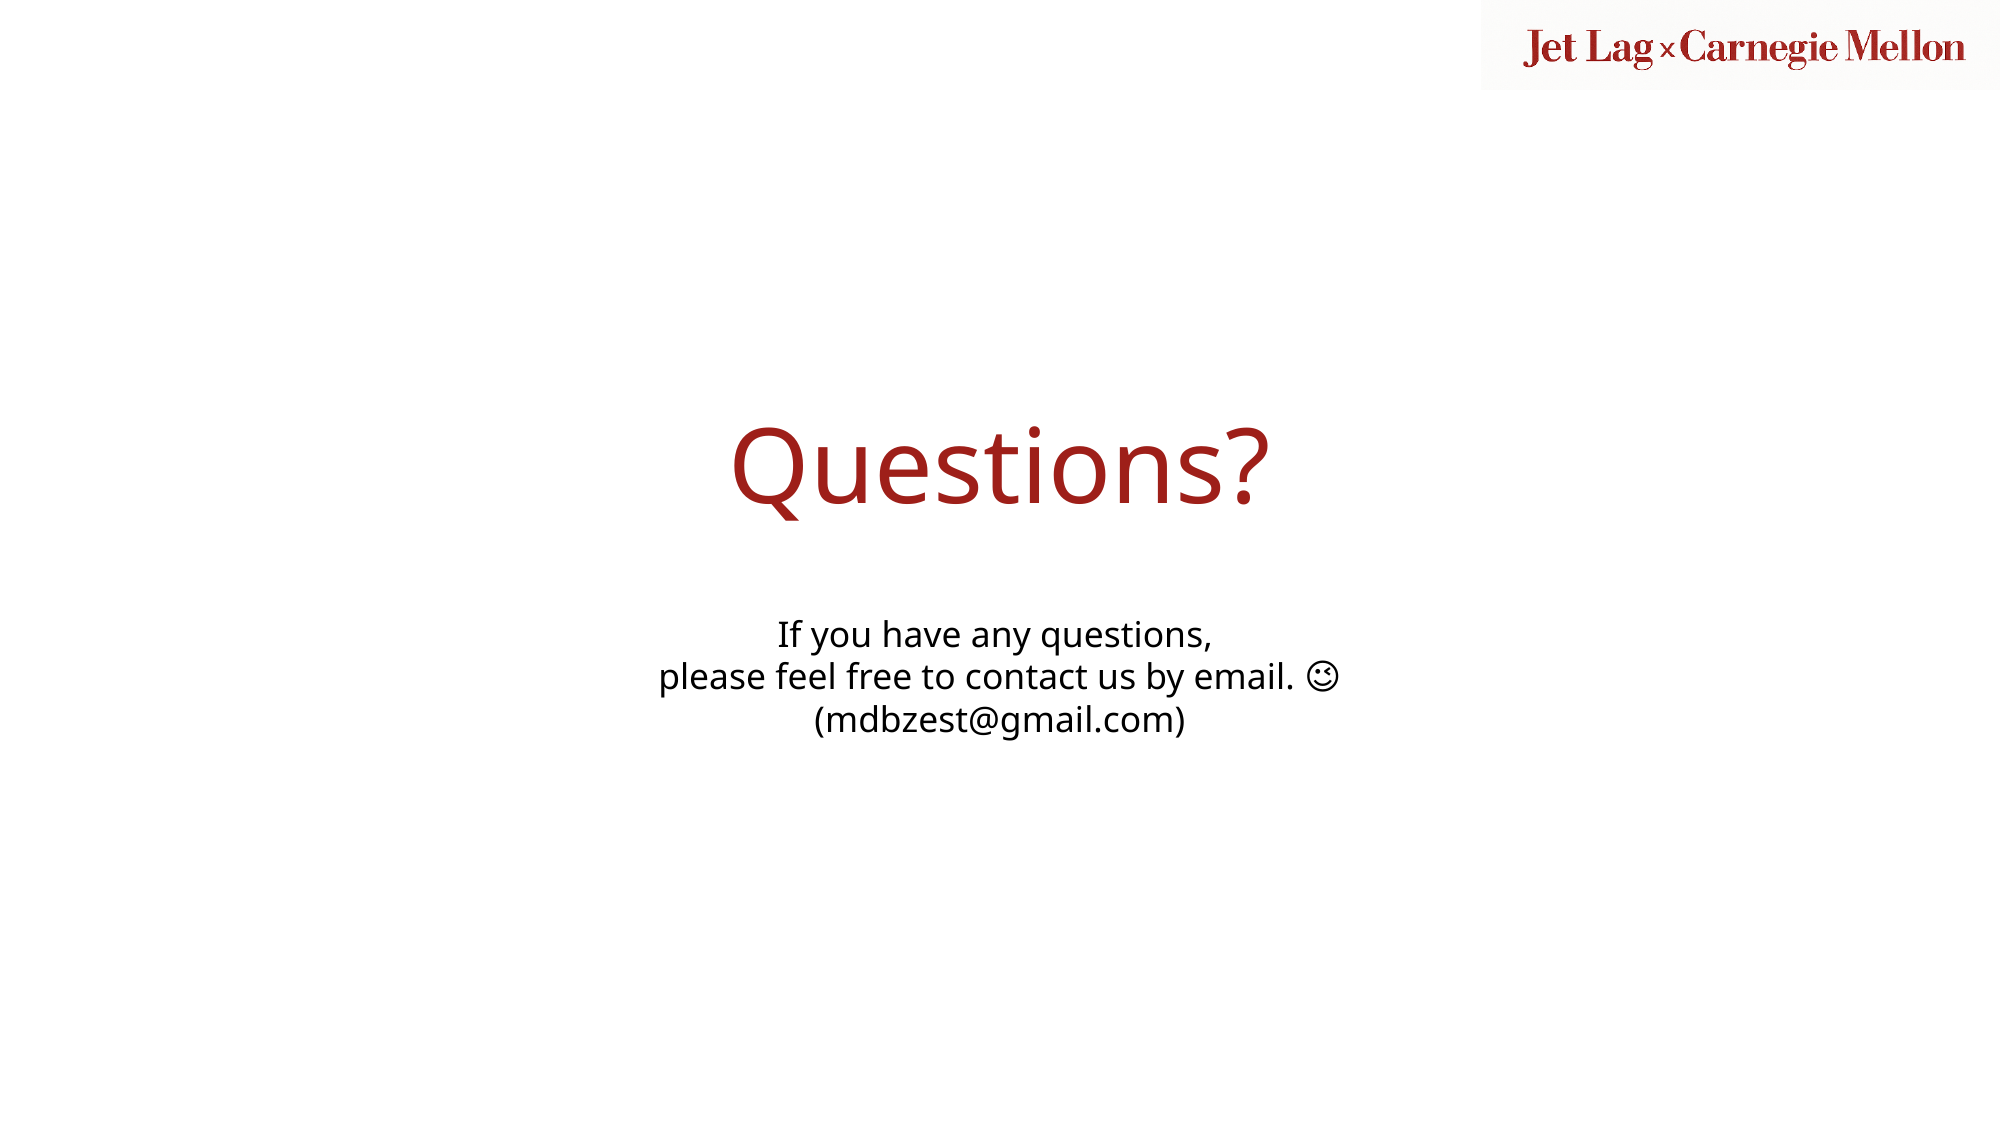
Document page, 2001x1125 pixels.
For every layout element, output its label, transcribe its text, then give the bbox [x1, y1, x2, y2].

text_box Questions? [232, 391, 1768, 532]
text_box If you have any questions, please feel free to contact us by email. 😉 (mdbzest@gmail.com) [459, 596, 1540, 774]
picture [1480, 0, 2000, 90]
